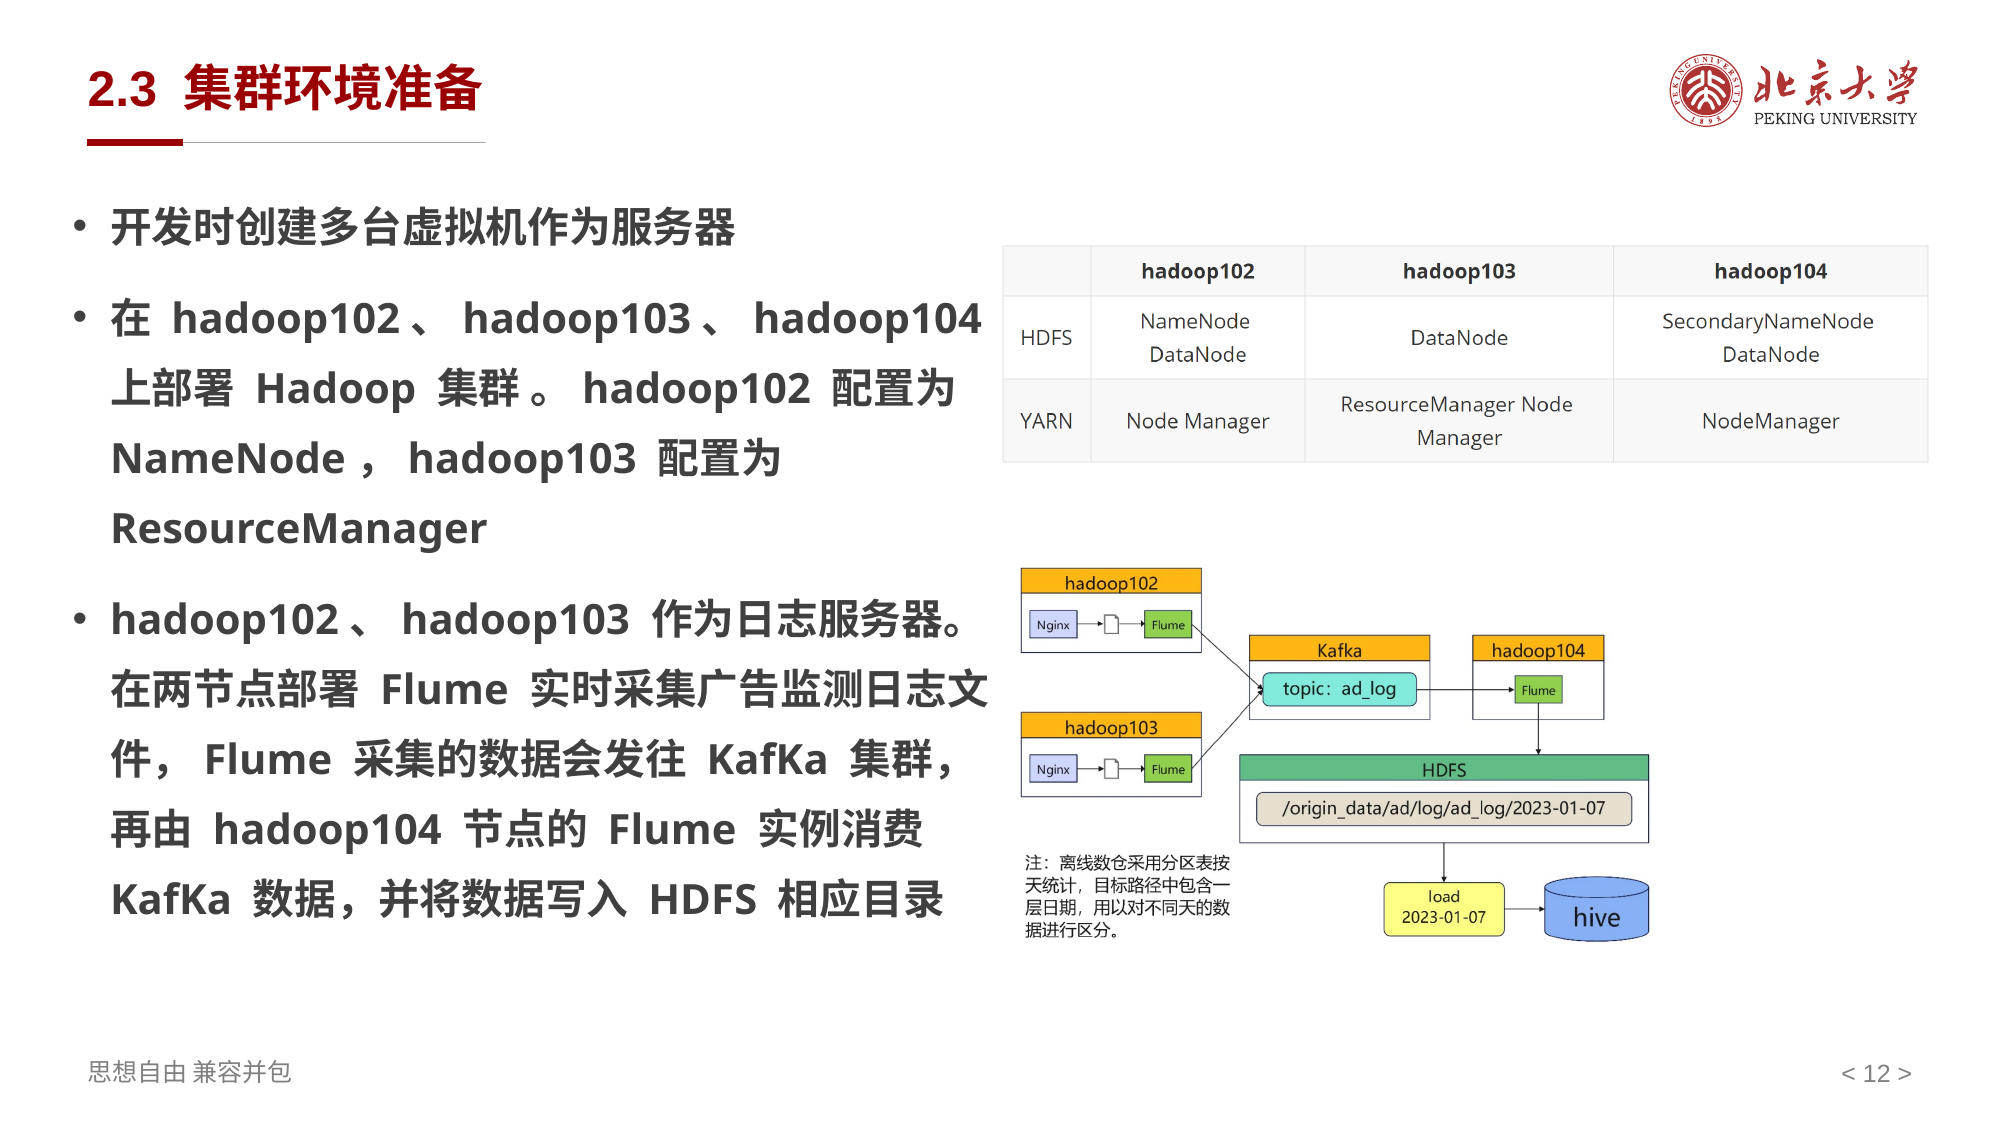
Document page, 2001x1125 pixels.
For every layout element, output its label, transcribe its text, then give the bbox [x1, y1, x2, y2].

picture [999, 546, 1683, 976]
title 2.3 集群环境准备 [72, 39, 1559, 142]
picture [999, 242, 1931, 467]
slide_number < > [1477, 1048, 1928, 1097]
list 开发时创建多台虚拟机作为服务器 在 hadoop102、hadoop103、hadoop104 上部署 Hadoop 集群 。hadoop102 配置为 NameNode，hadoop103 配置为 ResourceManager hadoop102、hadoop103 作为日志服务器。在两节点部署 Flume 实时采集广告监测日志文件，Flume 采集的数据会发往 KafKa 集群，再由 hadoop104 节点的 Flume 实例消费 KafKa 数据，并将数据写入 HDFS 相应目录 [57, 141, 1009, 963]
